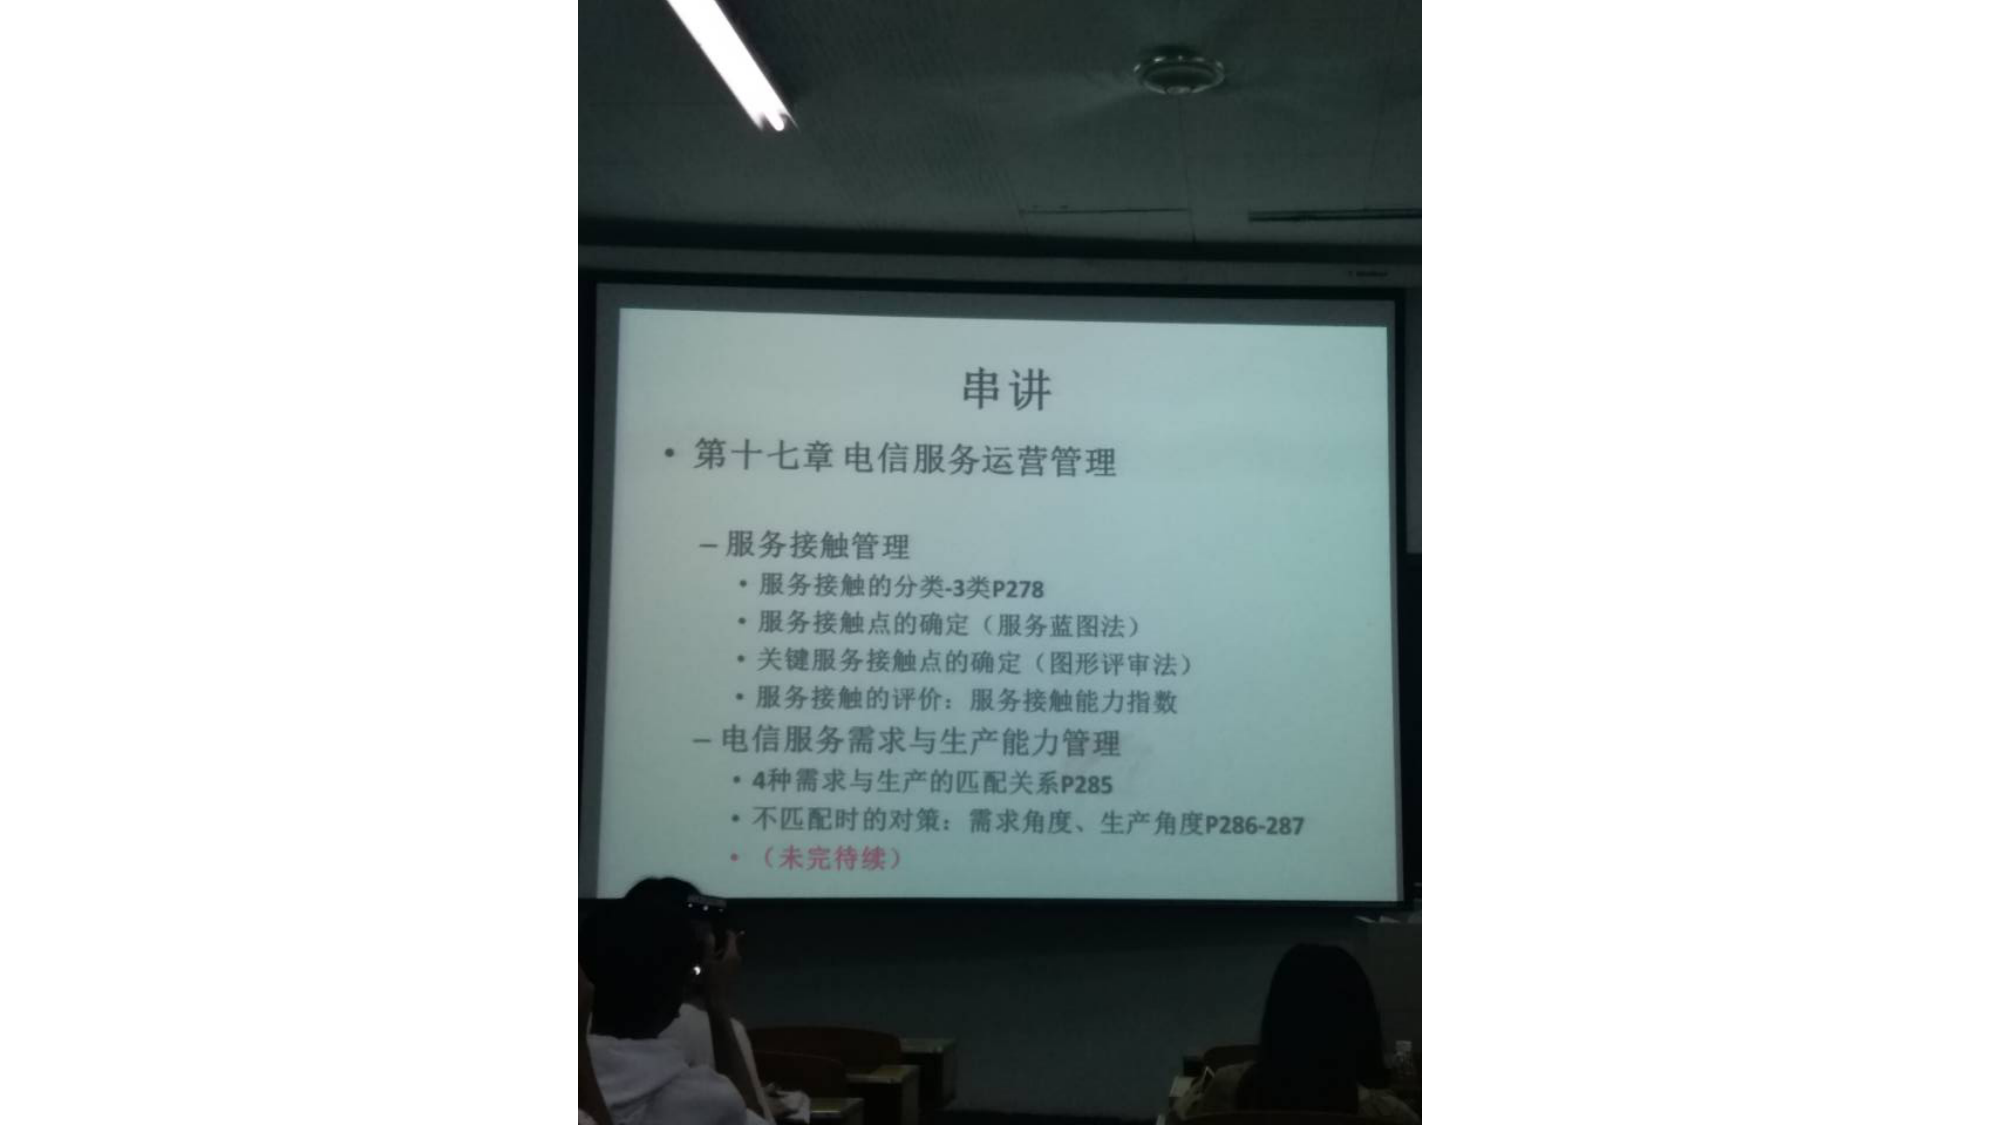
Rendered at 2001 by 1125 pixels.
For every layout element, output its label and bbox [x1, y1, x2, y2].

picture [578, 0, 1422, 1125]
